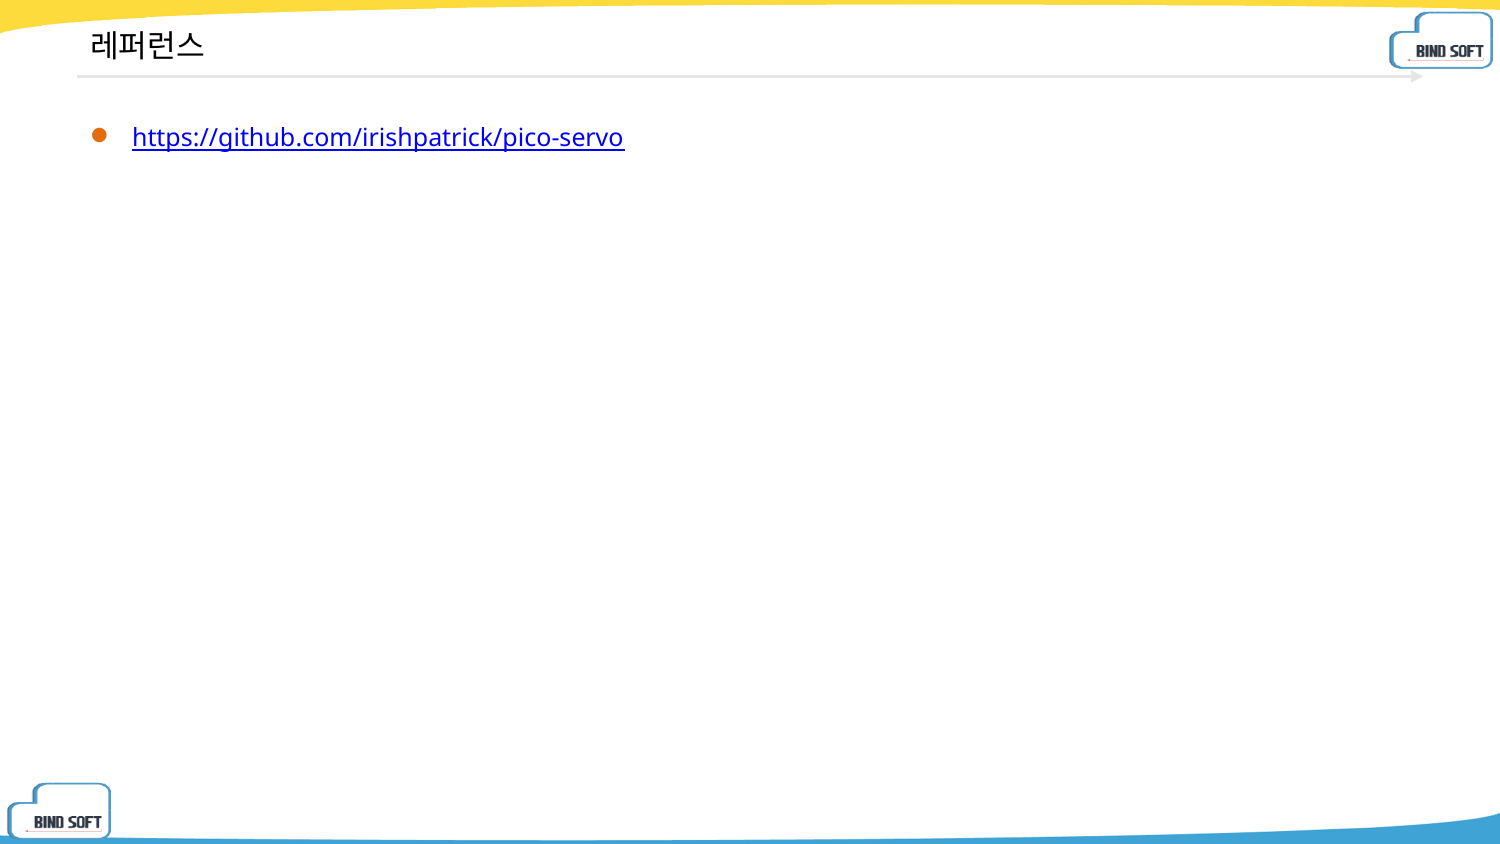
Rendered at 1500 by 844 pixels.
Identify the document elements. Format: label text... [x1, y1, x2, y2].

list https://github.com/irishpatrick/pico-servo [75, 114, 1425, 791]
title 레퍼런스 [75, 8, 1425, 81]
picture [0, 0, 1500, 72]
picture [0, 752, 1500, 844]
